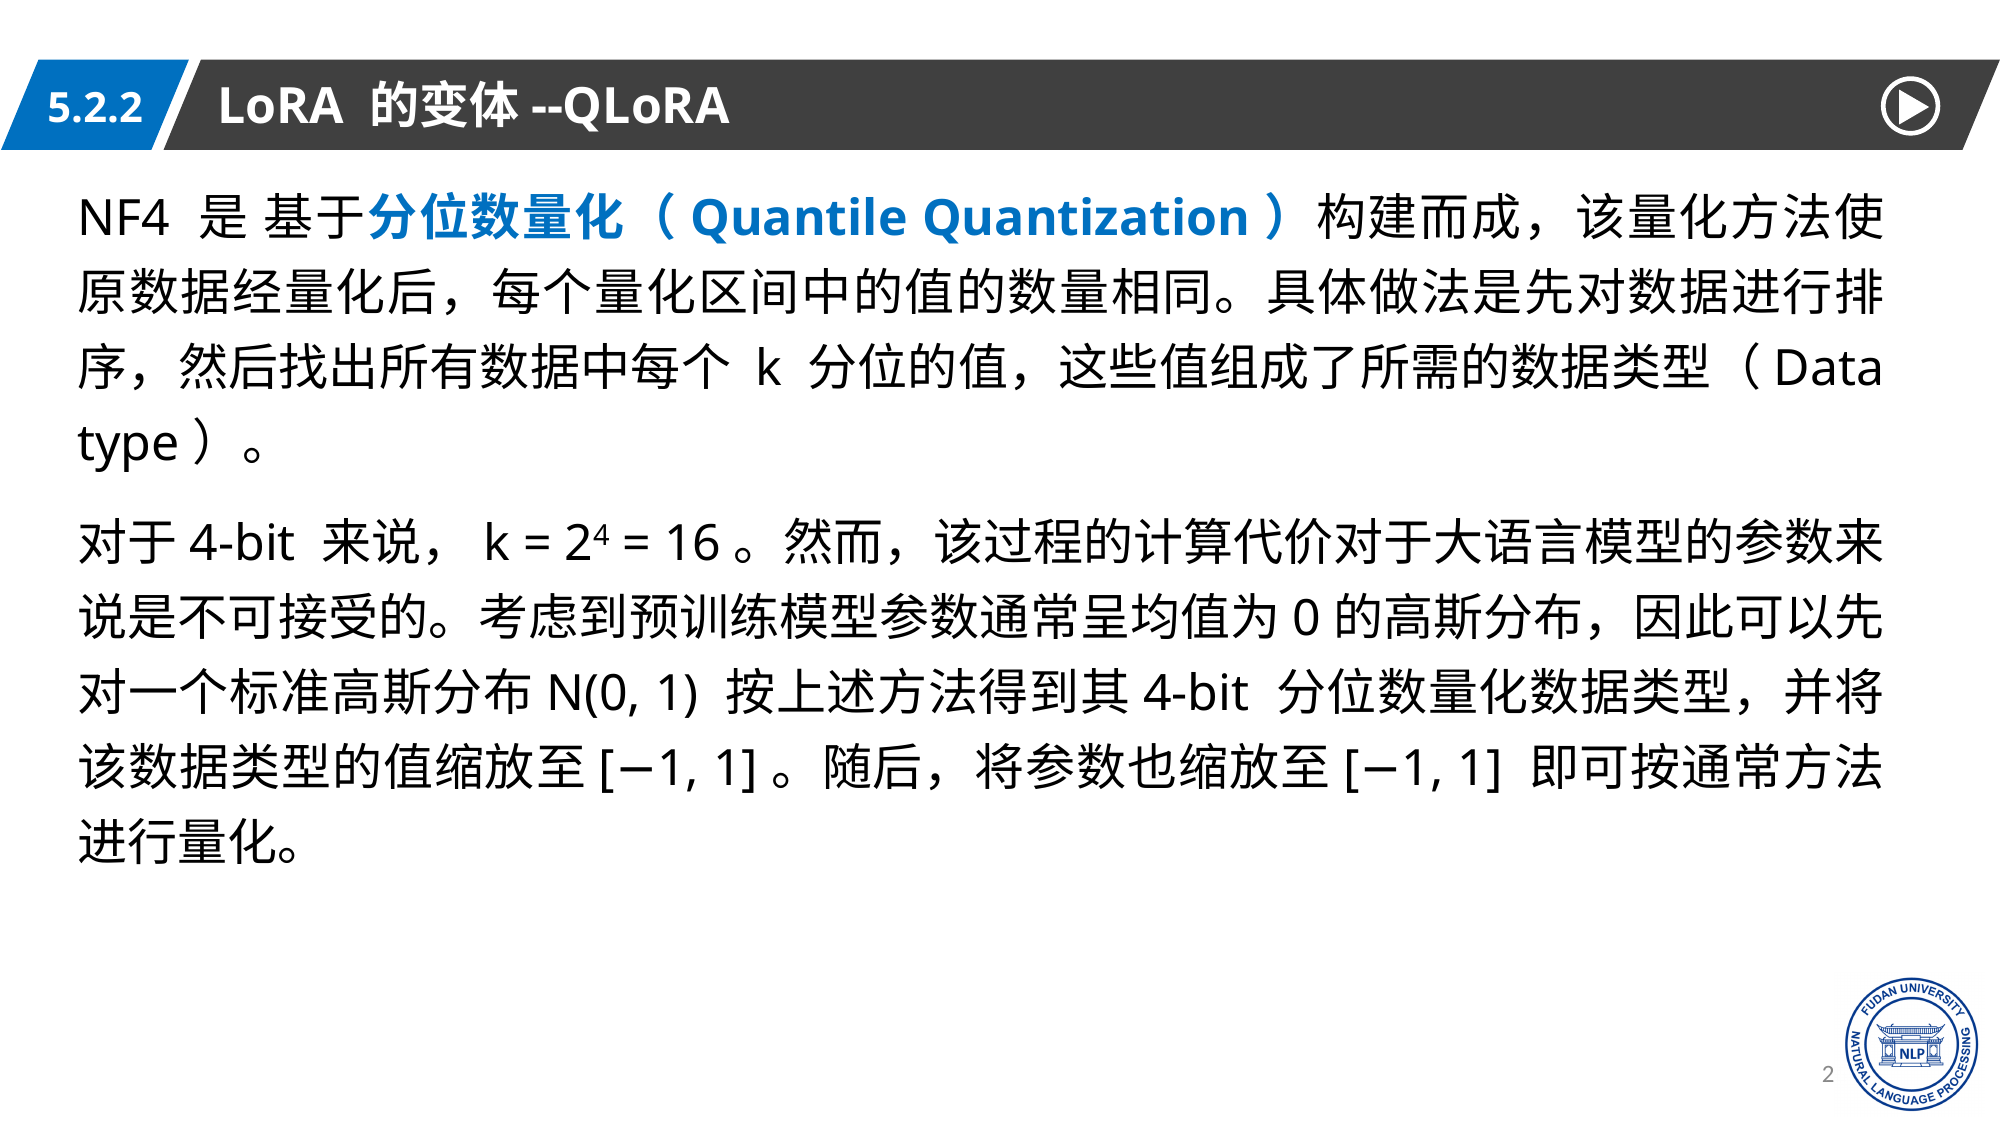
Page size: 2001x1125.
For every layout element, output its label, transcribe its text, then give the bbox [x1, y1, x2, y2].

slide_number 26 [1412, 1042, 1863, 1103]
text_box LoRA 的变体--QLoRA [202, 66, 745, 142]
picture [1834, 972, 1985, 1117]
text_box 5.2.2 [26, 73, 164, 138]
text_box NF4 是 基于分位数量化（Quantile Quantization）构建而成，该量化方法使原数据经量化后，每个量化区间中的值的数量相同。具体做法是先对数据进行排序，然后找出所有数据中每个 k 分位的值，这些值组成了所需的数据类型（Data type）。 对于4-bit 来说，k = 24 = 16。然而，该过程的计算代价对于大语言模型的参数来说是不可接受的。考虑到预训练模型参数通常呈均值为0的高斯分布，因此可以先对一个标准高斯分布N(0, 1) 按上述方法得到其4-bit 分位数量化数据类型，并将该数据类型的值缩放至[−1, 1]。随后，将参数也缩放至[−1, 1] 即可按通常方法进行量化。 [62, 163, 1900, 879]
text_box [1883, 78, 1939, 134]
text_box [32, 59, 189, 120]
text_box [1, 89, 157, 150]
text_box [163, 59, 2000, 150]
